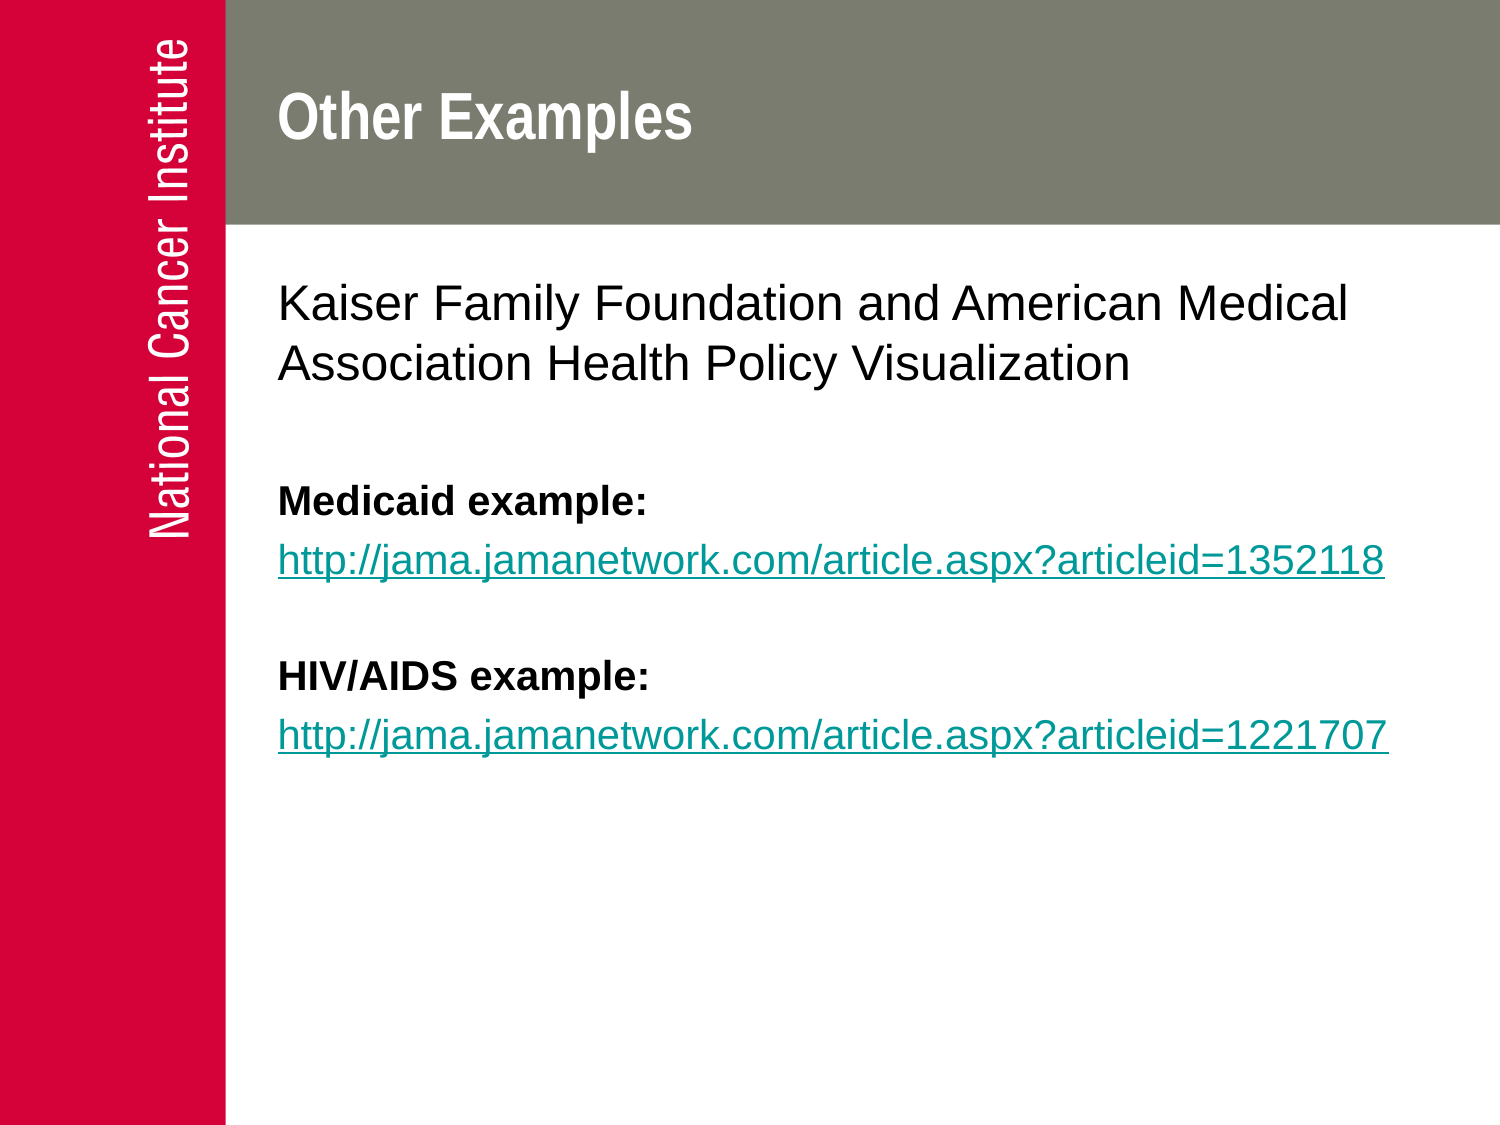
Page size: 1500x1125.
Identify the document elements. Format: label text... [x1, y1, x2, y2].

picture [0, 0, 1500, 1125]
list Kaiser Family Foundation and American Medical Association Health Policy Visualization Medicaid example: http://jama.jamanetwork.com/article.aspx?articleid=1352118 HIV/AIDS example: http://jama.jamanetwork.com/article.aspx?articleid=1221707 [262, 262, 1463, 1074]
title Other Examples [262, 18, 1463, 207]
